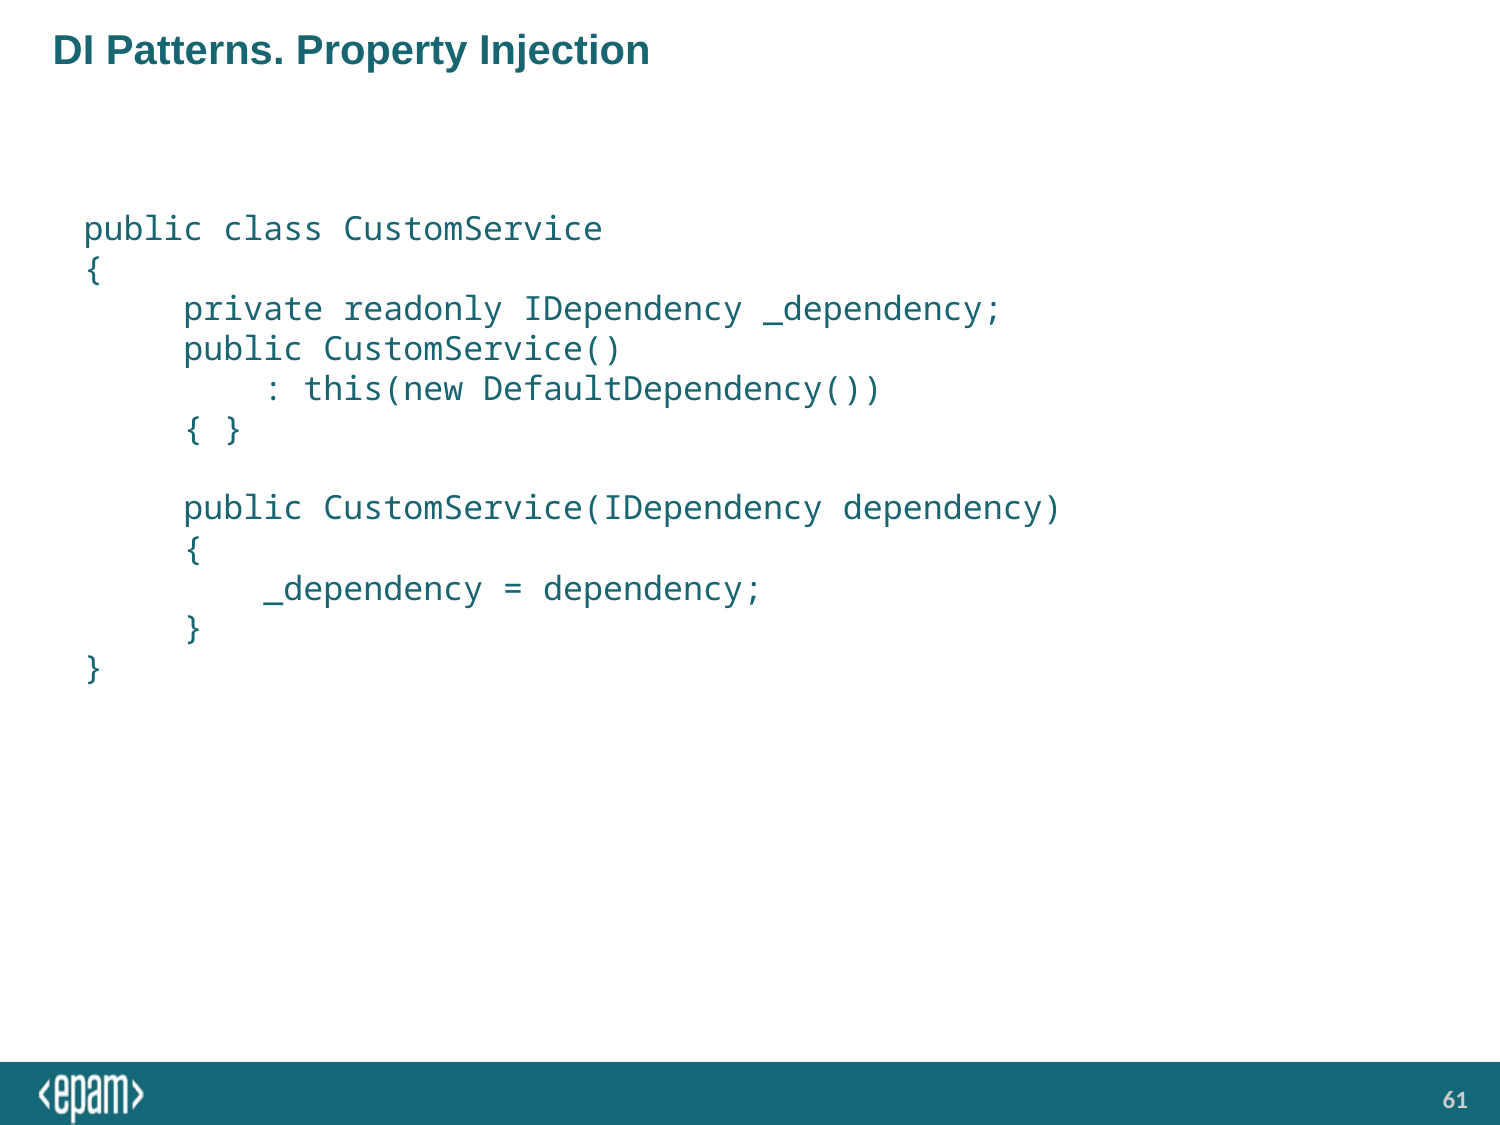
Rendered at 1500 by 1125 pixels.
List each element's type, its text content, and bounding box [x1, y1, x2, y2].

picture [38, 1074, 144, 1125]
title DI Patterns. Property Injection [0, 0, 1500, 95]
text_box public class CustomService { private readonly IDependency _dependency; public CustomService() : this(new DefaultDependency()) { } public CustomService(IDependency dependency) { _dependency = dependency; } } [68, 199, 1432, 694]
